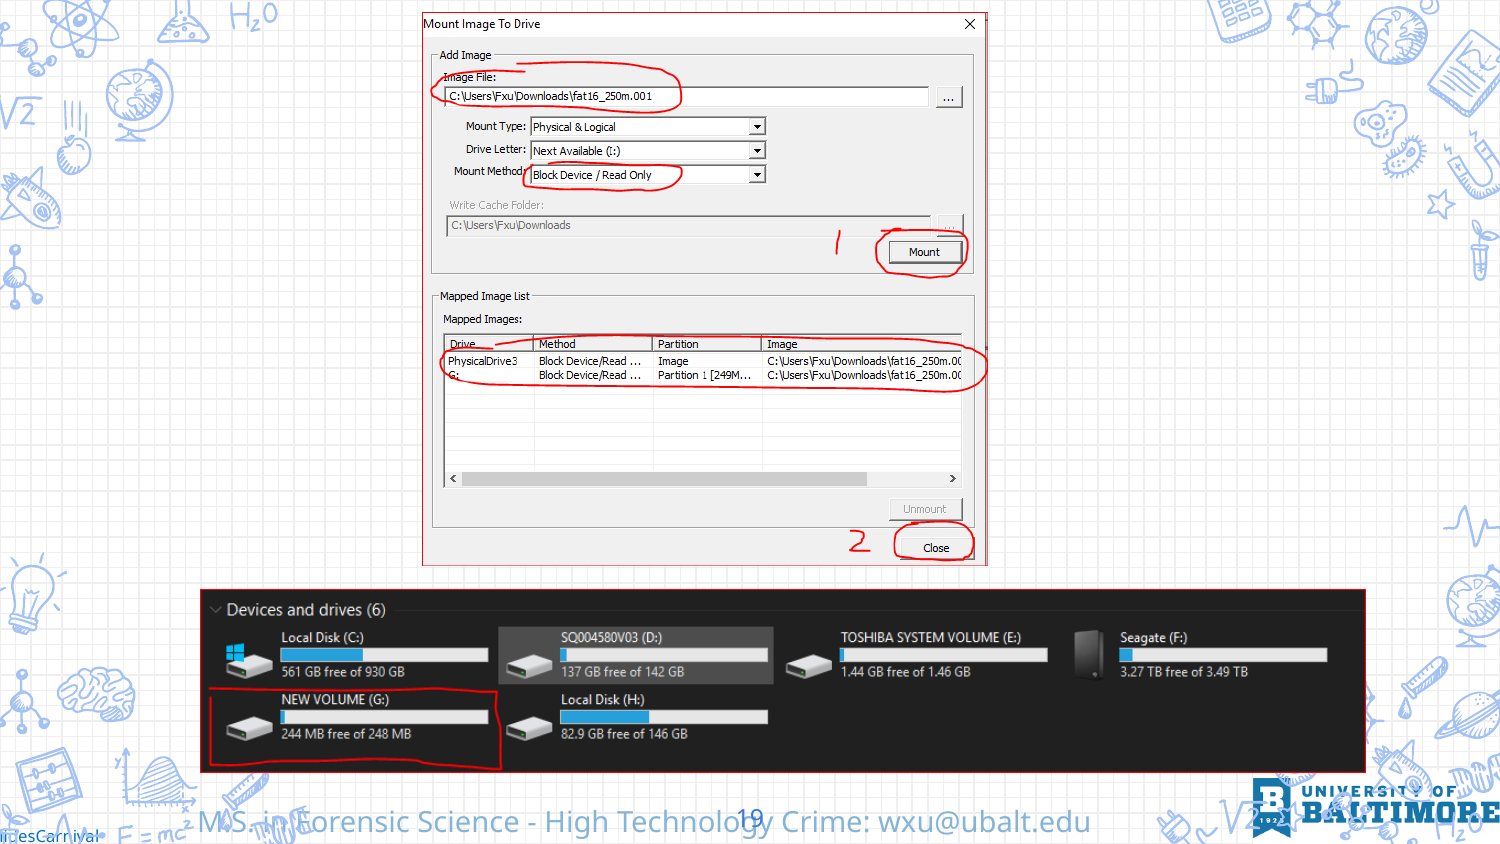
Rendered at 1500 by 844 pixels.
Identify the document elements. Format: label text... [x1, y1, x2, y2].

picture [1405, 773, 1430, 800]
picture [1481, 771, 1489, 788]
picture [1471, 771, 1479, 786]
picture [1388, 823, 1396, 835]
picture [1408, 786, 1417, 792]
picture [199, 589, 1500, 844]
slide_number 19 [705, 796, 795, 844]
picture [1375, 780, 1390, 791]
picture [422, 12, 988, 566]
picture [1381, 771, 1421, 792]
picture [1479, 779, 1483, 790]
picture [1342, 796, 1349, 806]
picture [1354, 819, 1361, 827]
